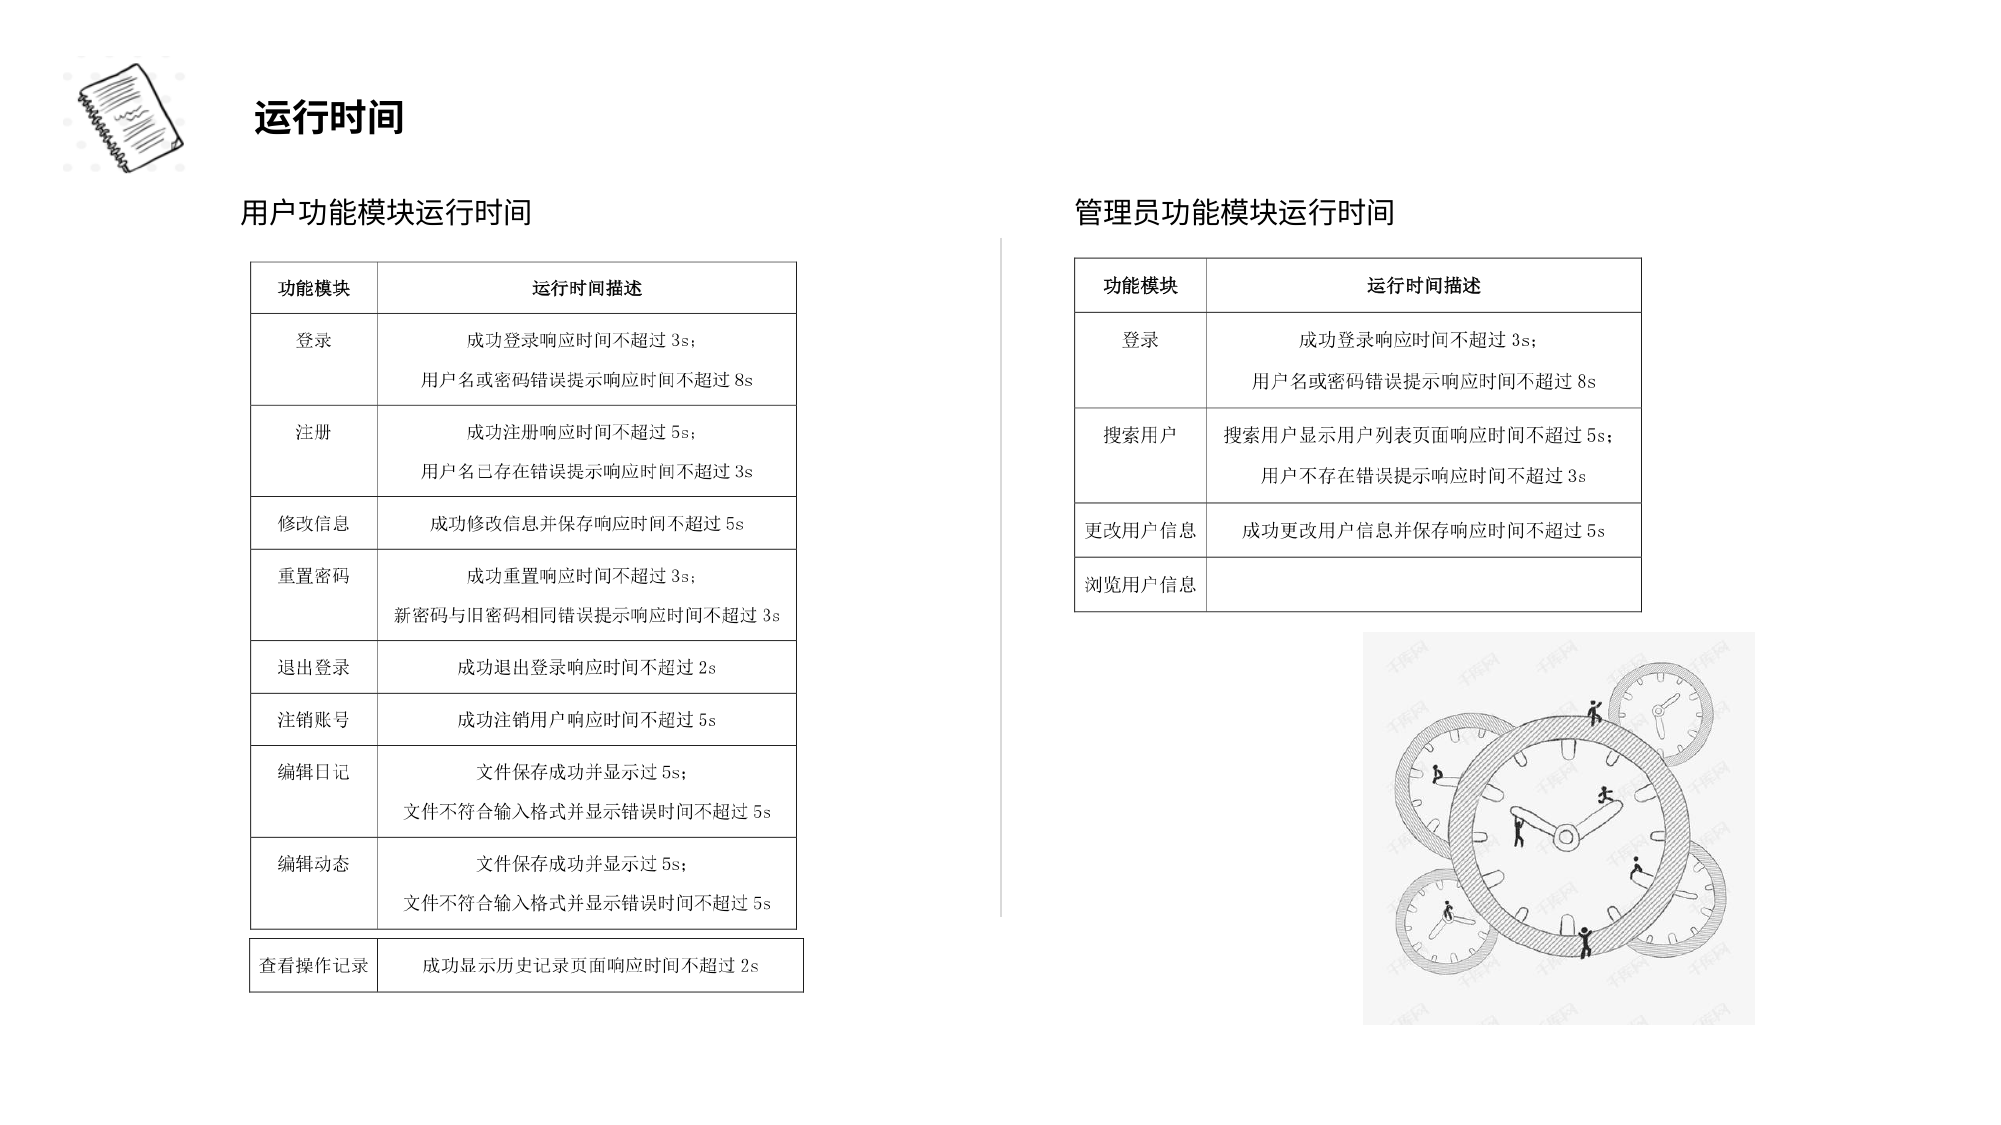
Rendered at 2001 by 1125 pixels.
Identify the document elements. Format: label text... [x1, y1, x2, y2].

text_box 运行时间 [202, 81, 457, 151]
text_box 用户功能模块运行时间 [225, 187, 565, 237]
picture [1070, 252, 1652, 618]
picture [245, 252, 805, 999]
picture [63, 56, 189, 177]
picture [1363, 632, 1755, 1025]
text_box 管理员功能模块运行时间 [1059, 187, 1461, 237]
